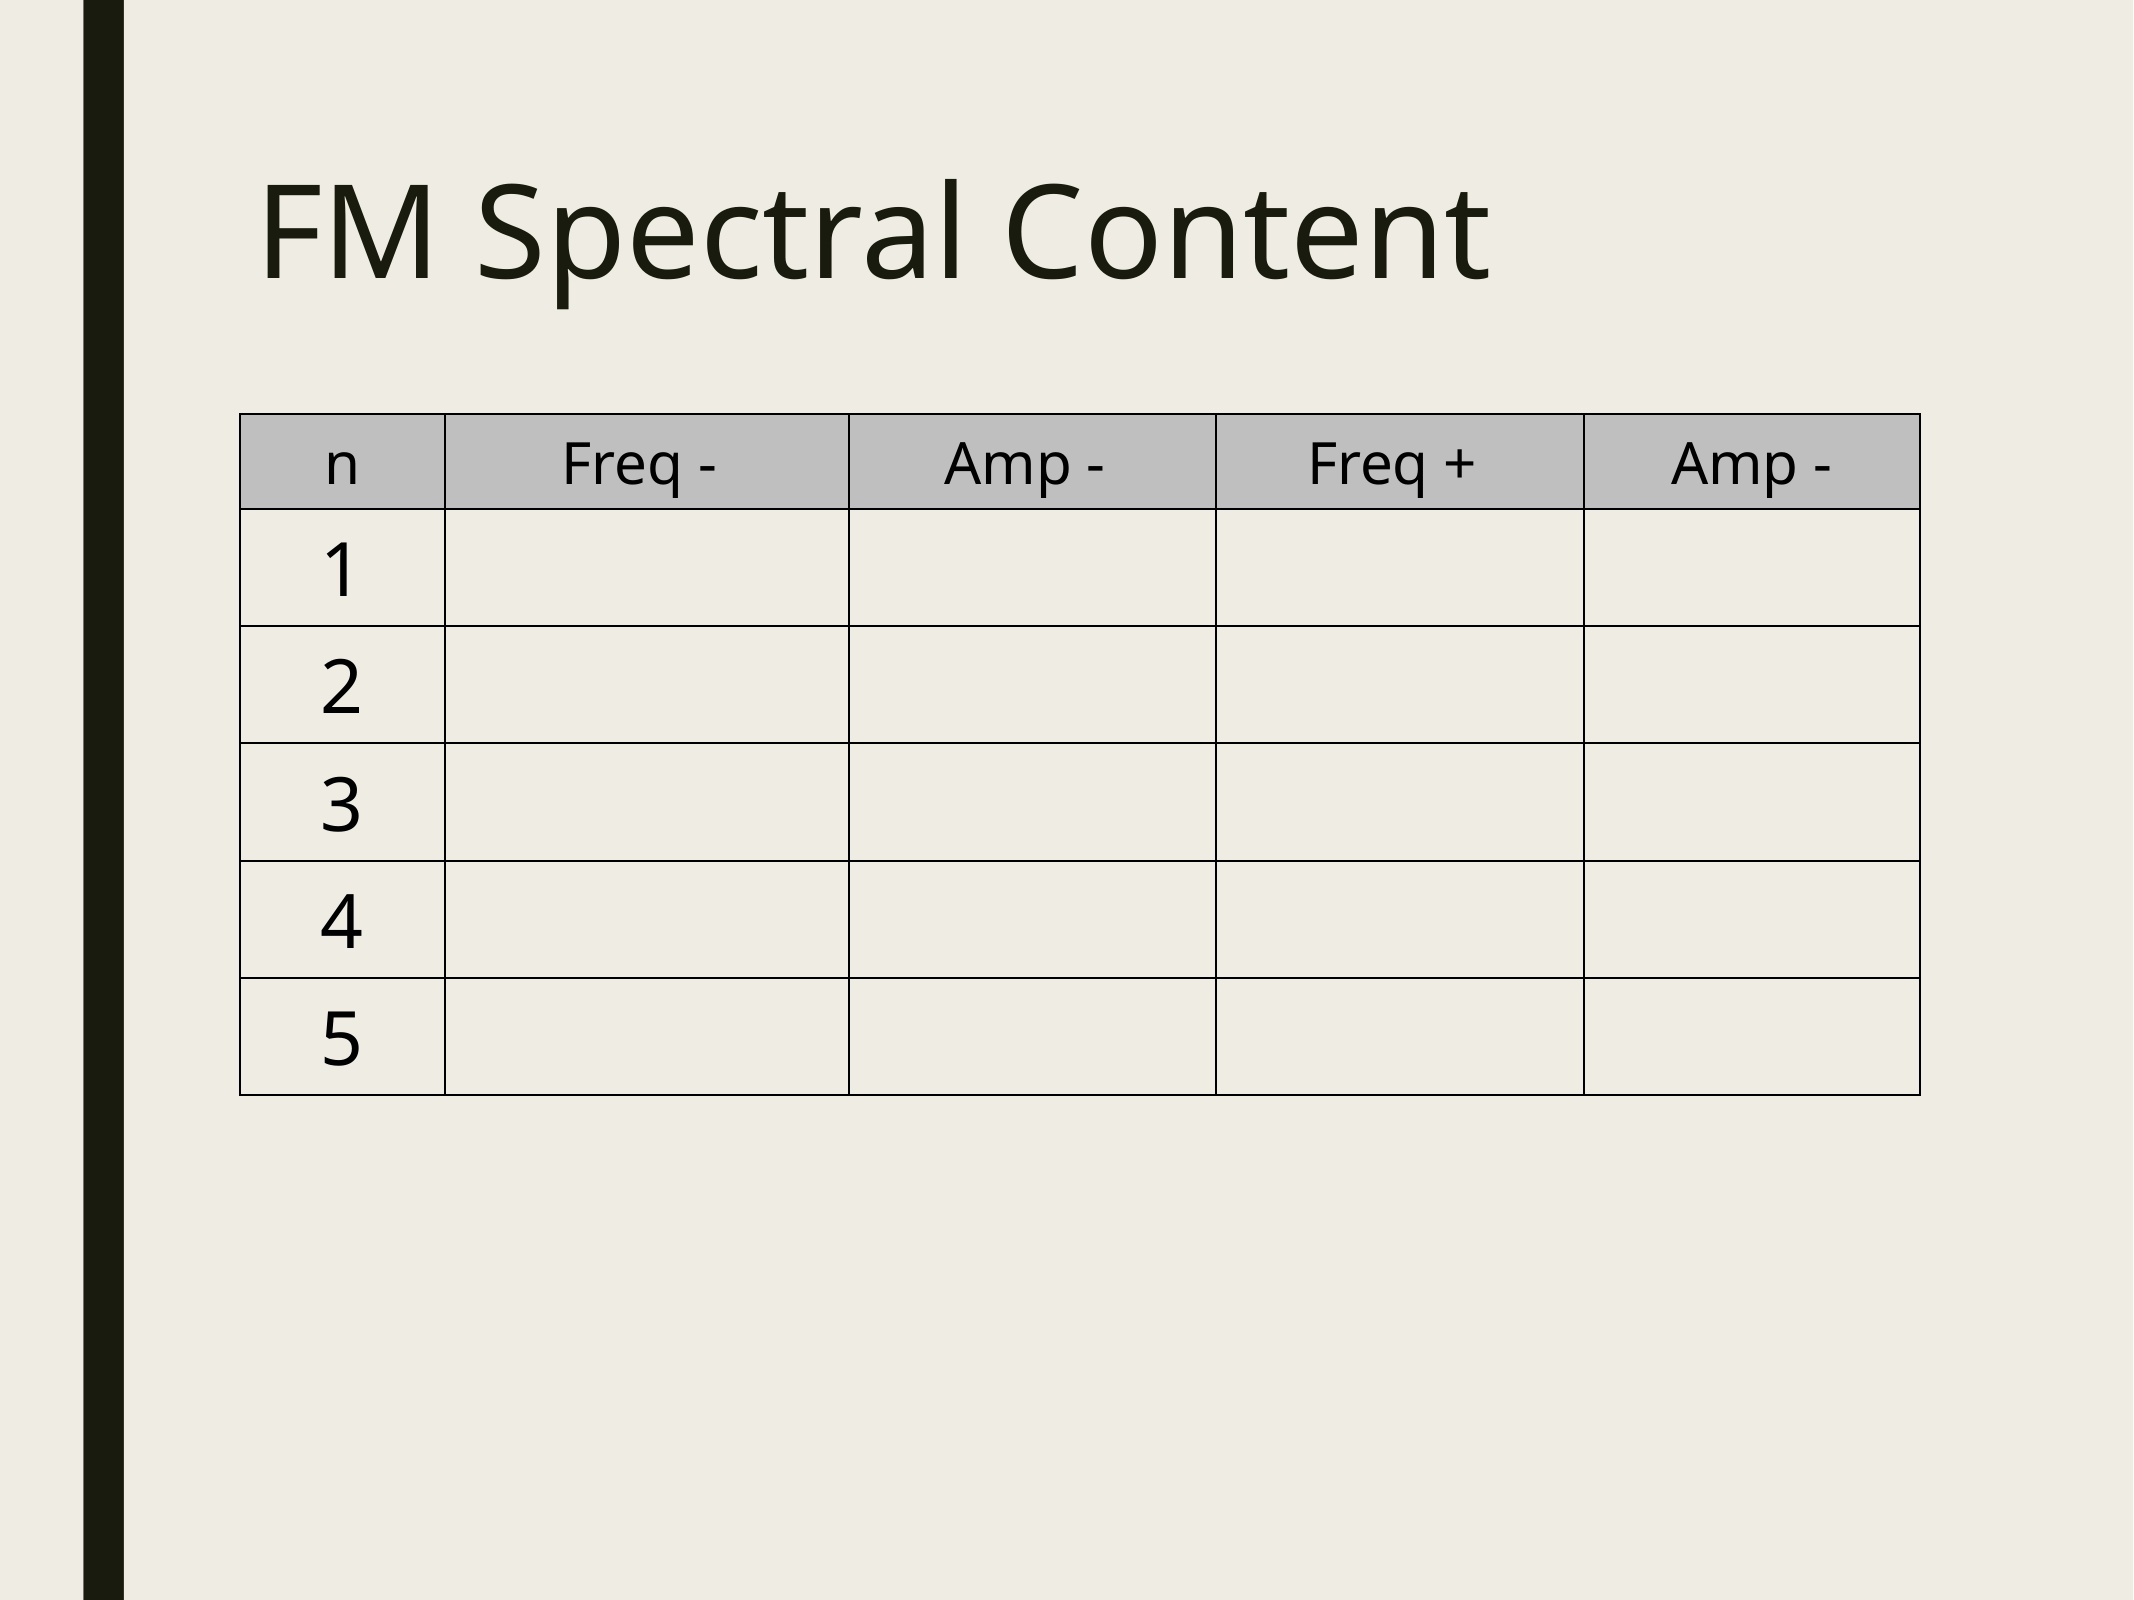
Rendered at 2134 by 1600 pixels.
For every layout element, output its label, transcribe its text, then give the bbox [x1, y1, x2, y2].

title FM Spectral Content [240, 159, 1920, 397]
